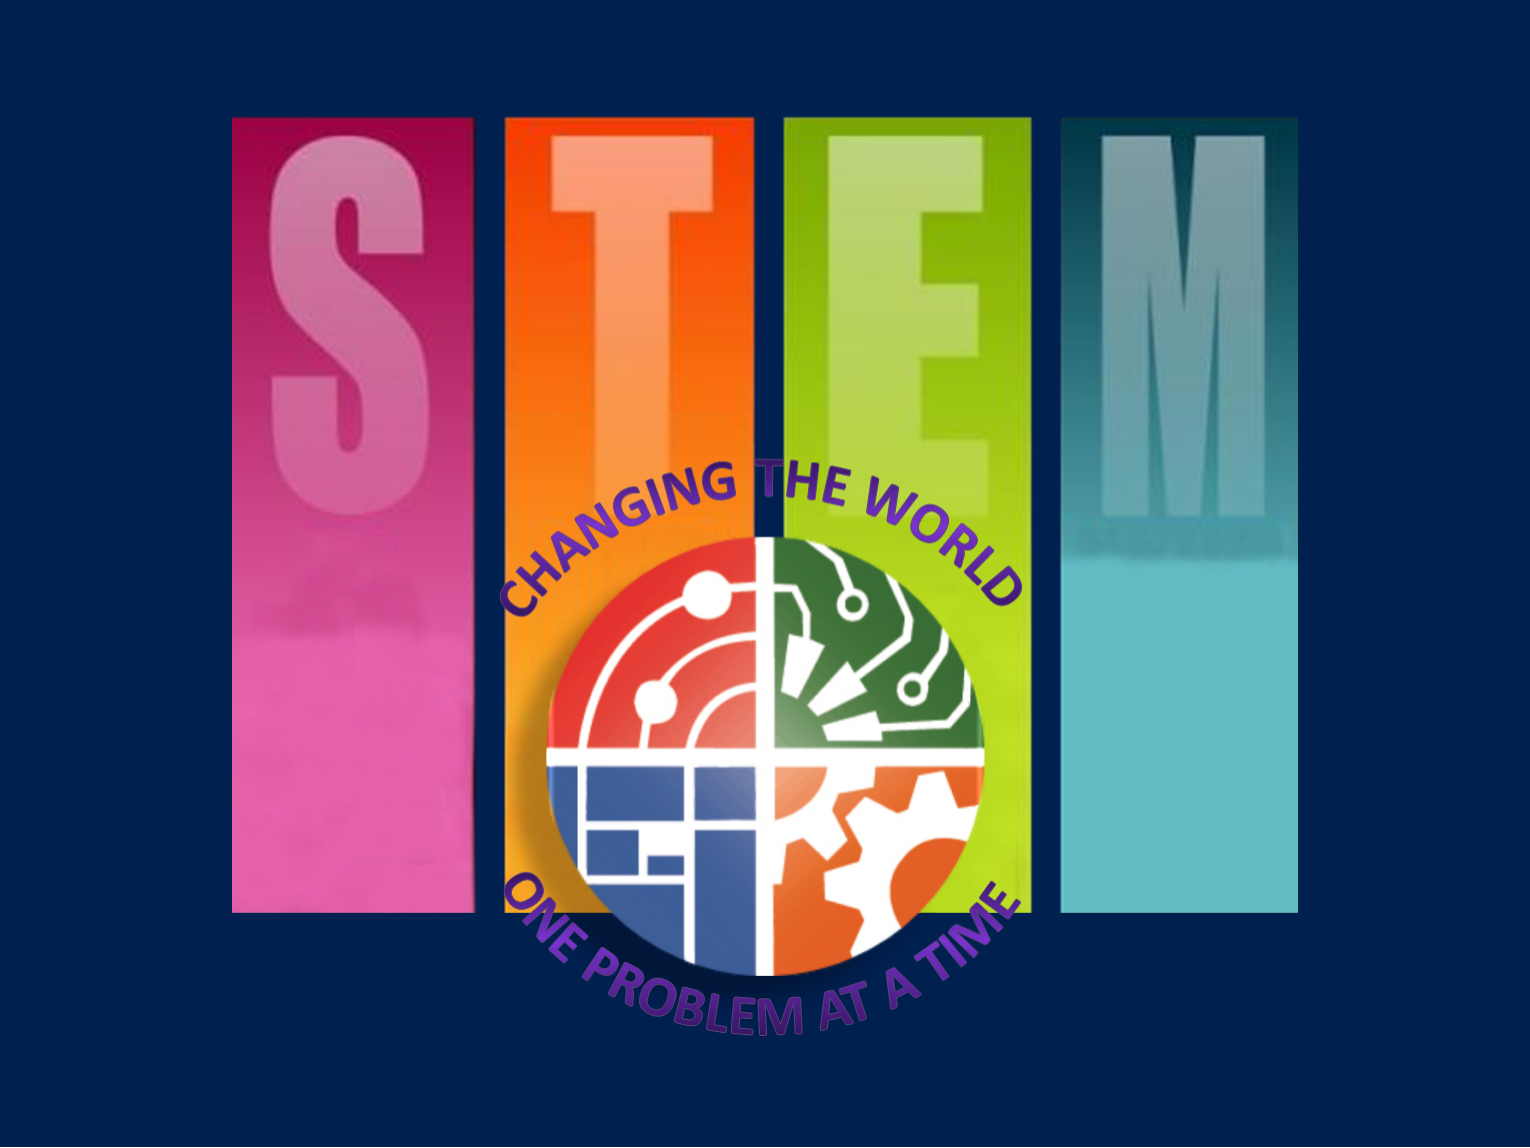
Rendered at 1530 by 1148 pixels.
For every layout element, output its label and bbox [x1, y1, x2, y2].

picture [231, 110, 1299, 1037]
